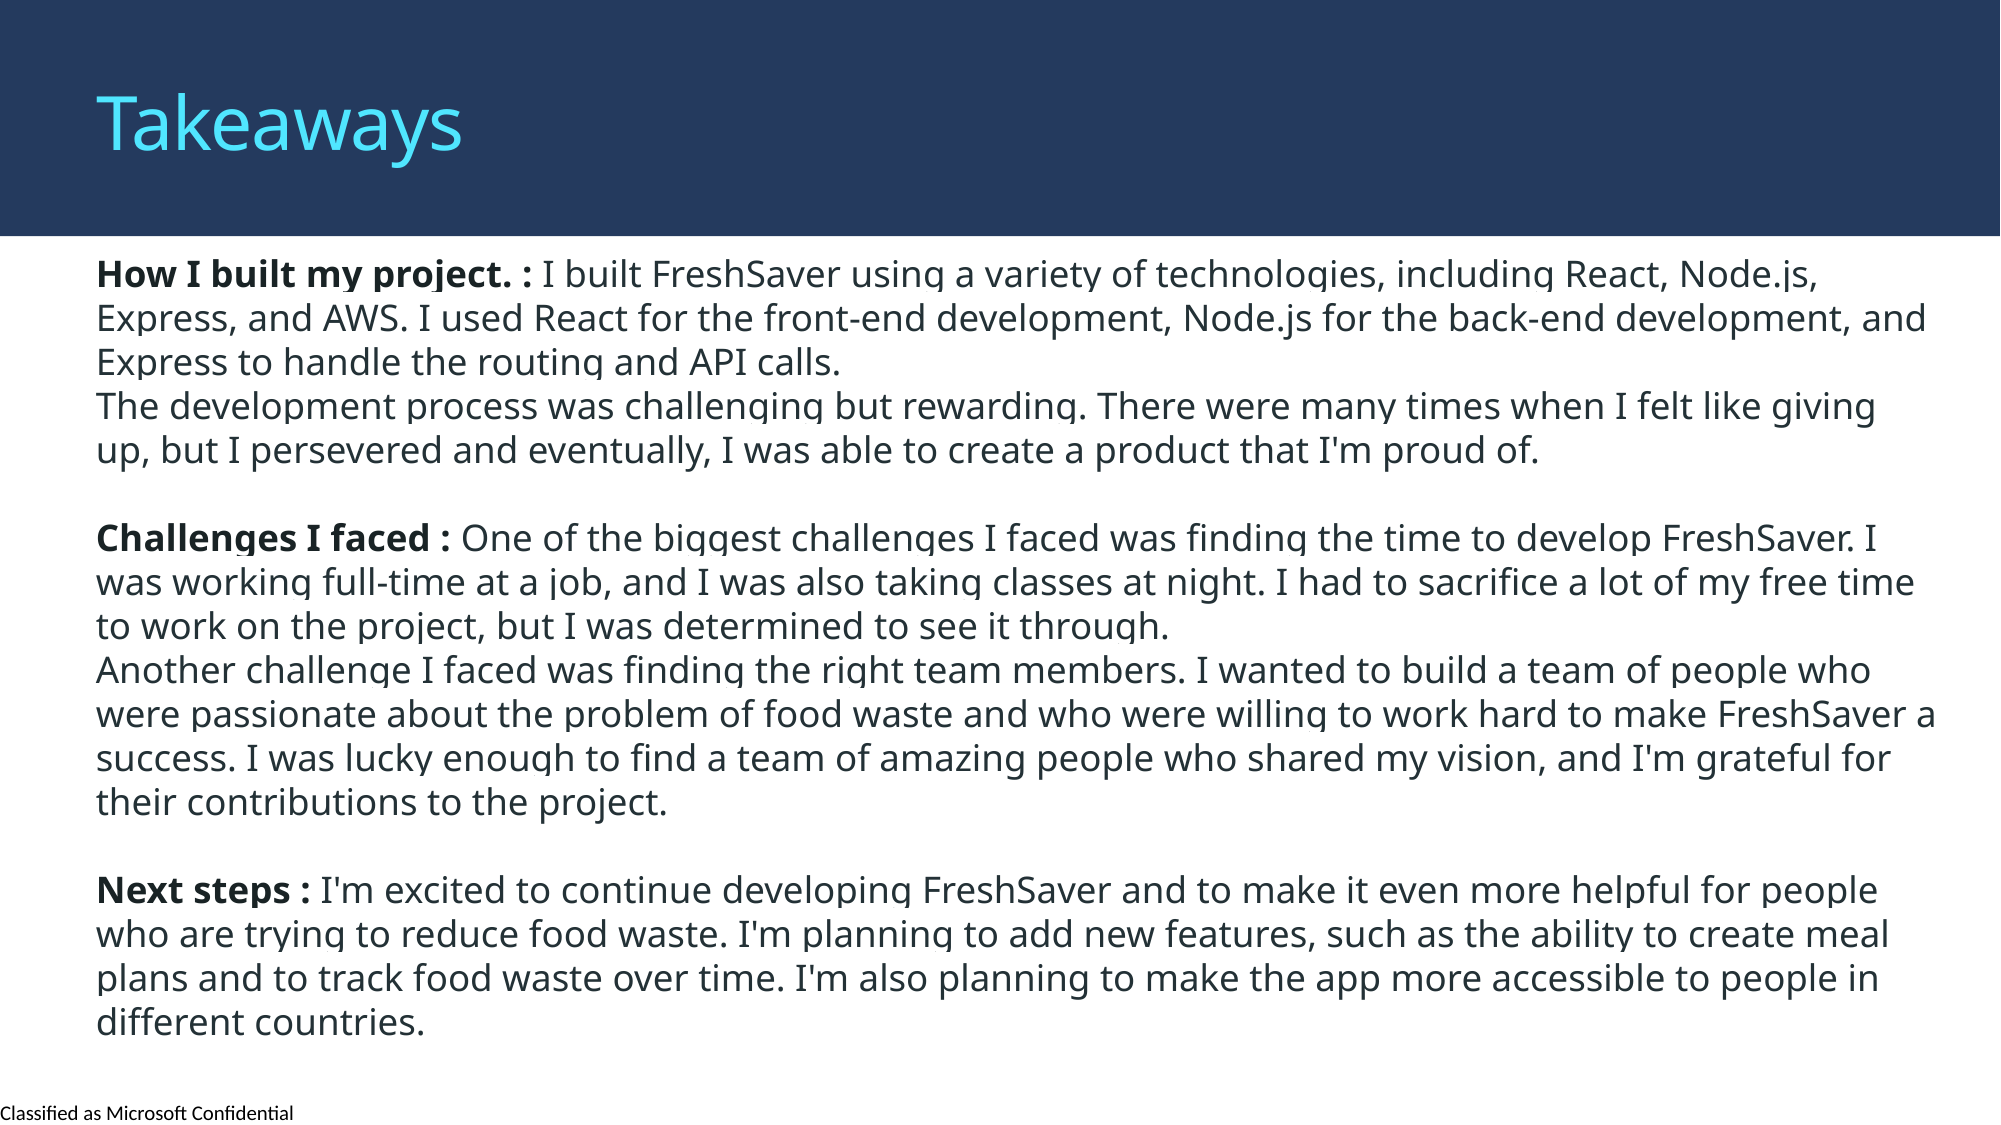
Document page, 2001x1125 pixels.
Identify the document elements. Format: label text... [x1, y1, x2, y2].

text_box How I built my project. : I built FreshSaver using a variety of technologies, including React, Node.js, Express, and AWS. I used React for the front-end development, Node.js for the back-end development, and Express to handle the routing and API calls. The development process was challenging but rewarding. There were many times when I felt like giving up, but I persevered and eventually, I was able to create a product that I'm proud of. Challenges I faced : One of the biggest challenges I faced was finding the time to develop FreshSaver. I was working full-time at a job, and I was also taking classes at night. I had to sacrifice a lot of my free time to work on the project, but I was determined to see it through. Another challenge I faced was finding the right team members. I wanted to build a team of people who were passionate about the problem of food waste and who were willing to work hard to make FreshSaver a success. I was lucky enough to find a team of amazing people who shared my vision, and I'm grateful for their contributions to the project. Next steps : I'm excited to continue developing FreshSaver and to make it even more helpful for people who are trying to reduce food waste. I'm planning to add new features, such as the ability to create meal plans and to track food waste over time. I'm also planning to make the app more accessible to people in different countries. [95, 250, 1941, 1050]
text_box Takeaways [96, 75, 1904, 166]
